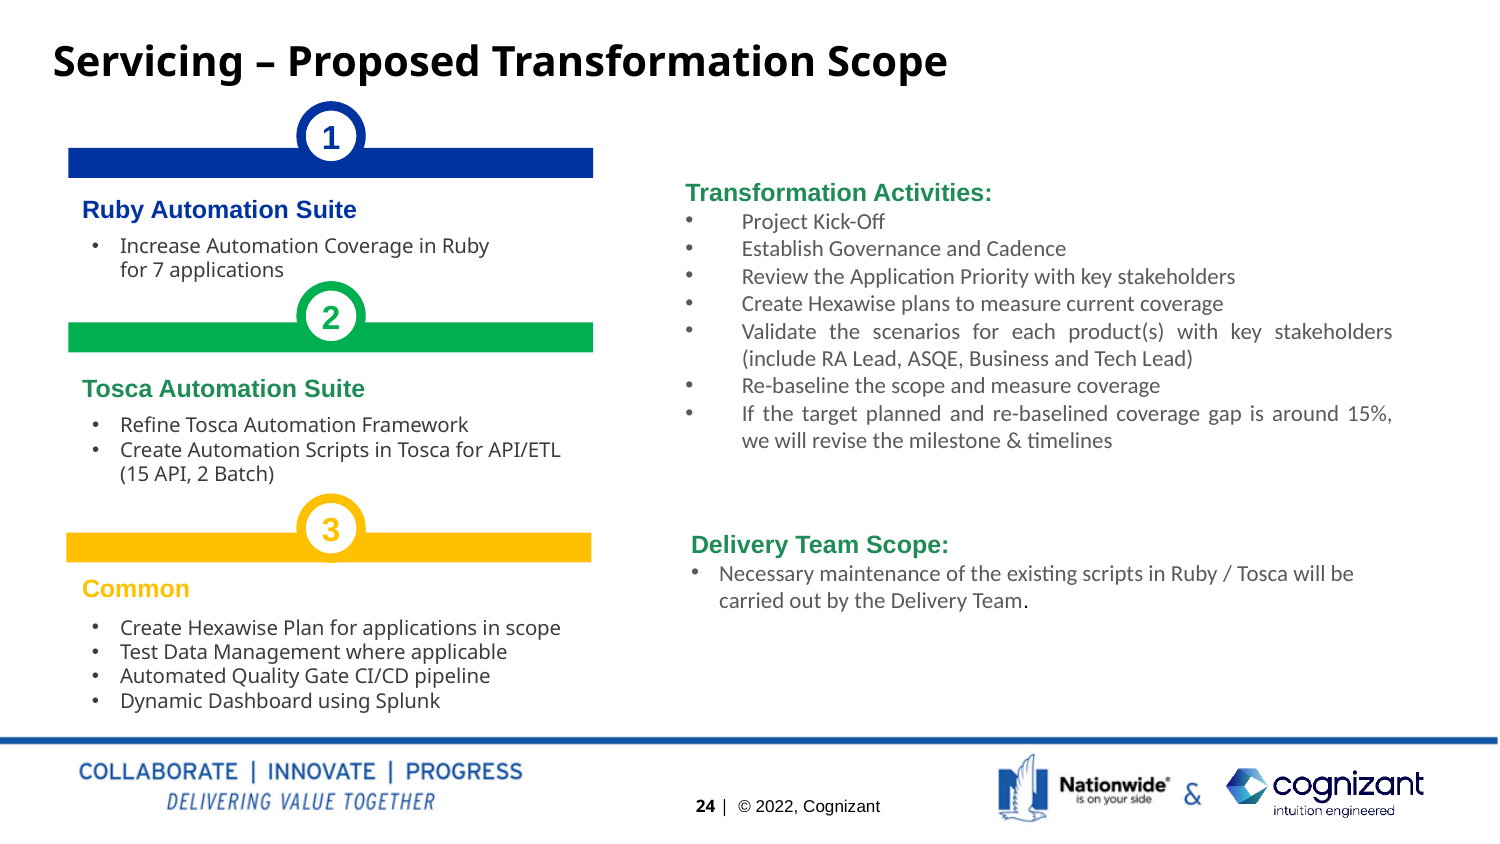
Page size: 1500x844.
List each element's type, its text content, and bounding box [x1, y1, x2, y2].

text_box 3 [300, 497, 363, 560]
text_box Common [67, 565, 328, 610]
picture [0, 16, 1500, 833]
text_box [68, 147, 594, 178]
text_box Increase Automation Coverage in Ruby for 7 applications [76, 224, 512, 291]
text_box 1 [300, 104, 363, 167]
text_box [68, 322, 594, 353]
text_box Transformation Activities: Project Kick-Off Establish Governance and Cadence Review the Application Priority with key stakeholders Create Hexawise plans to measure current coverage Validate the scenarios for each product(s) with key stakeholders (include RA Lead, ASQE, Business and Tech Lead) Re-baseline the scope and measure coverage If the target planned and re-baselined coverage gap is around 15%, we will revise the milestone & timelines [670, 169, 1409, 461]
text_box Refine Tosca Automation Framework Create Automation Scripts in Tosca for API/ETL (15 API, 2 Batch) [76, 402, 577, 496]
text_box [66, 532, 592, 563]
text_box Ruby Automation Suite [67, 190, 537, 228]
text_box 2 [300, 284, 363, 347]
title Servicing – Proposed Transformation Scope [52, 38, 1477, 127]
text_box Delivery Team Scope: Necessary maintenance of the existing scripts in Ruby / Tosca will be carried out by the Delivery Team. [691, 528, 1408, 614]
text_box Create Hexawise Plan for applications in scope Test Data Management where applicable Automated Quality Gate CI/CD pipeline Dynamic Dashboard using Splunk [76, 606, 594, 697]
text_box Tosca Automation Suite [67, 354, 528, 421]
